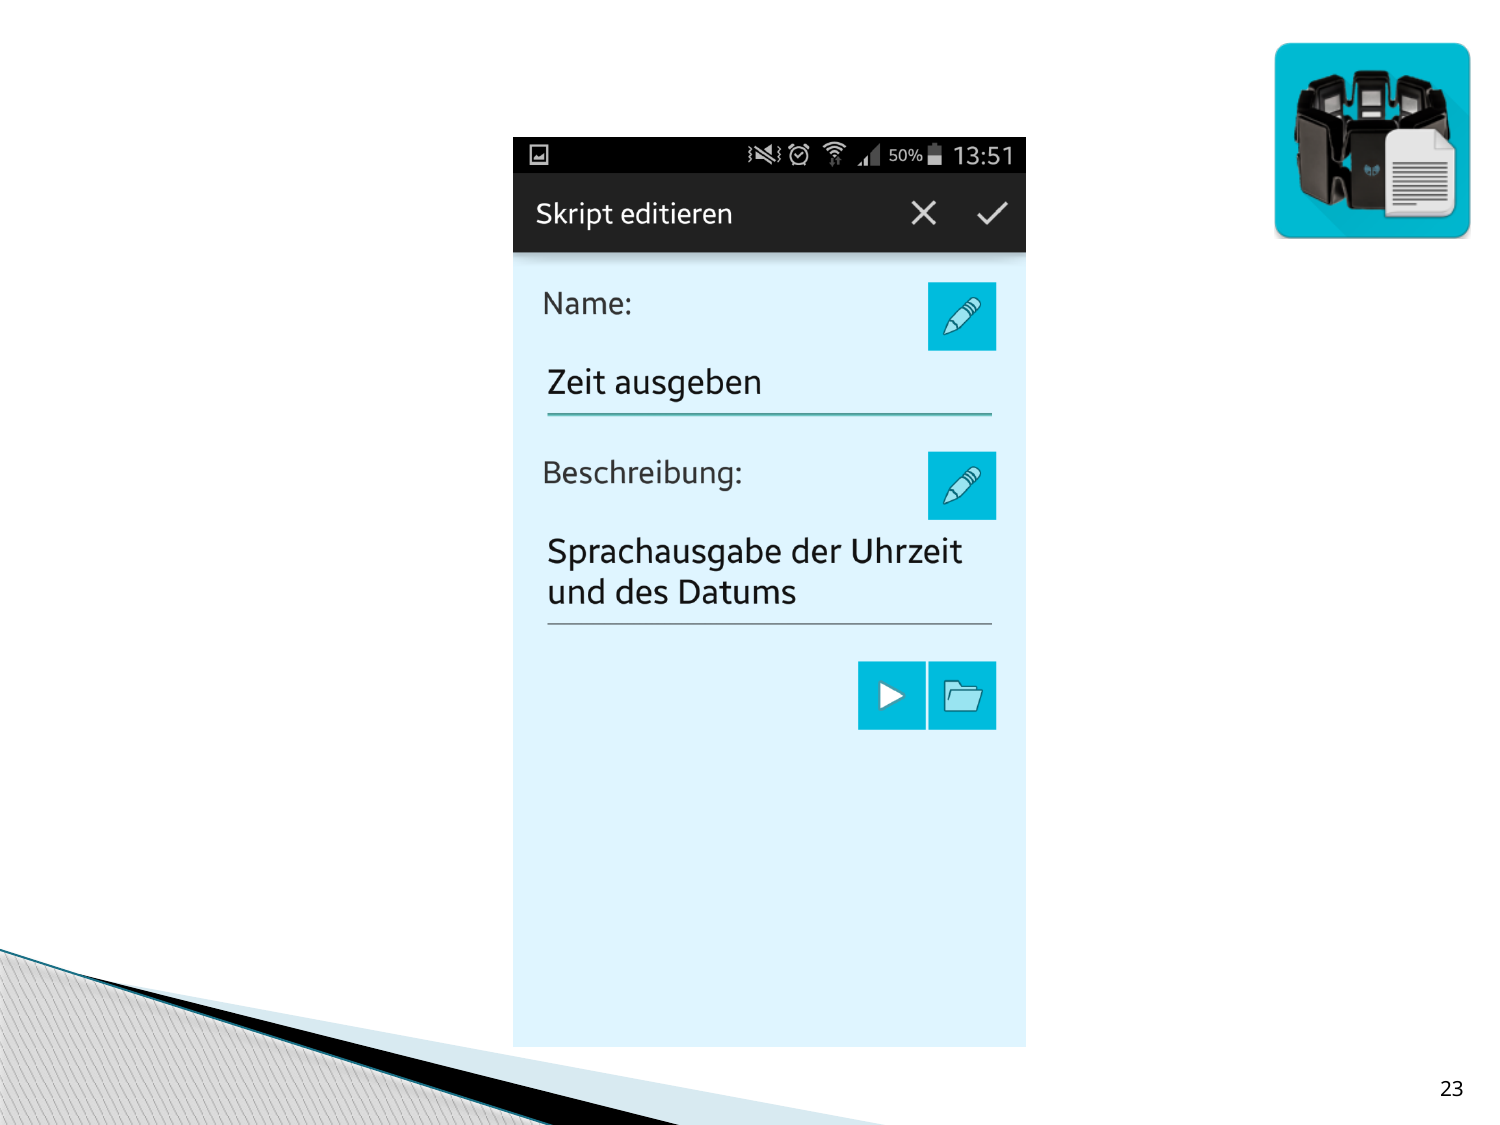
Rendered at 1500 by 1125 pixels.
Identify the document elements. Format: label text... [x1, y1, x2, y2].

picture [513, 136, 1026, 1047]
picture [1273, 42, 1471, 240]
slide_number 23 [1418, 1051, 1479, 1112]
